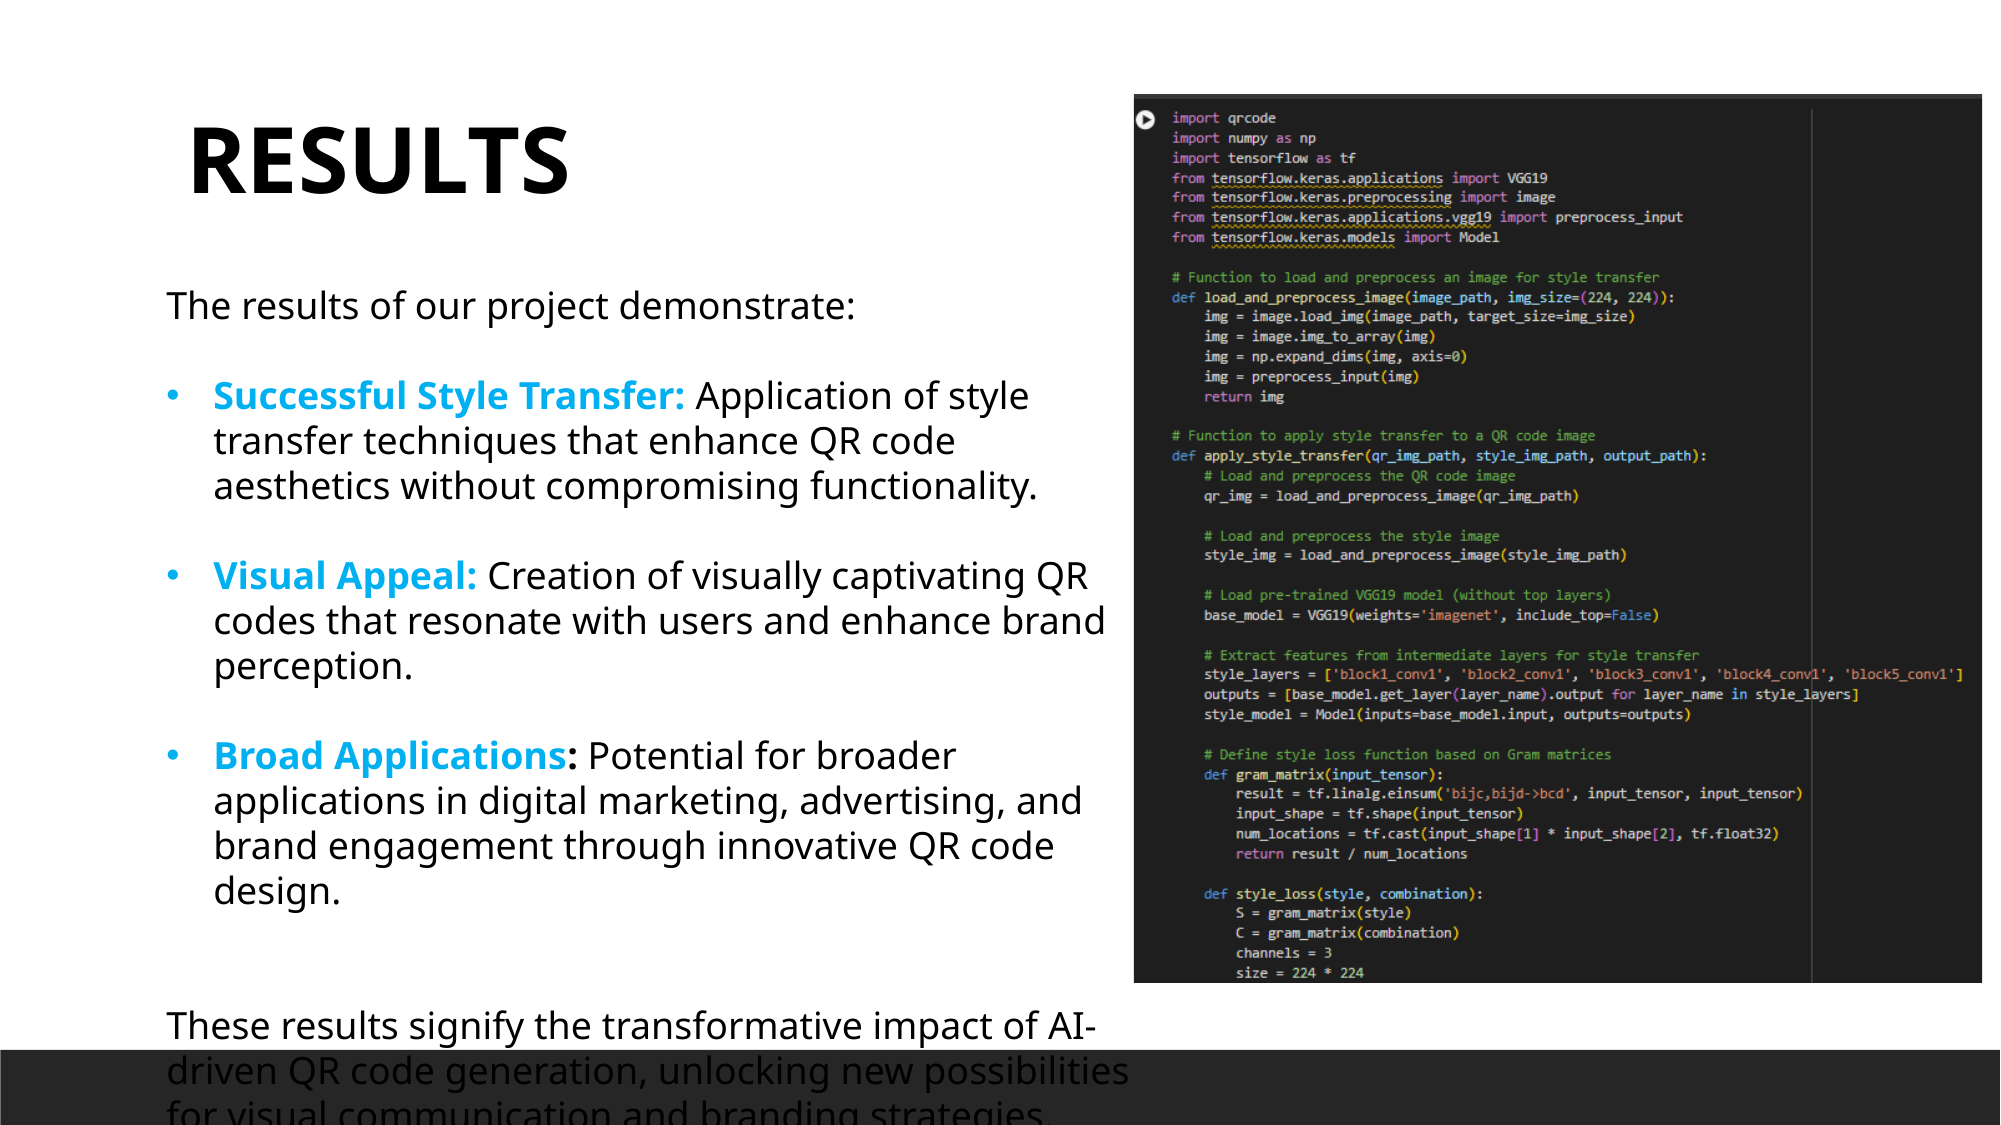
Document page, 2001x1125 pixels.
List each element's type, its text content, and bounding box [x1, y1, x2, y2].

text_box The results of our project demonstrate: Successful Style Transfer: Application of style transfer techniques that enhance QR code aesthetics without compromising functionality. Visual Appeal: Creation of visually captivating QR codes that resonate with users and enhance brand perception. Broad Applications: Potential for broader applications in digital marketing, advertising, and brand engagement through innovative QR code design. These results signify the transformative impact of AI-driven QR code generation, unlocking new possibilities for visual communication and branding strategies. [151, 274, 1152, 1125]
picture [1133, 93, 1983, 984]
text_box RESULTS [171, 94, 587, 219]
